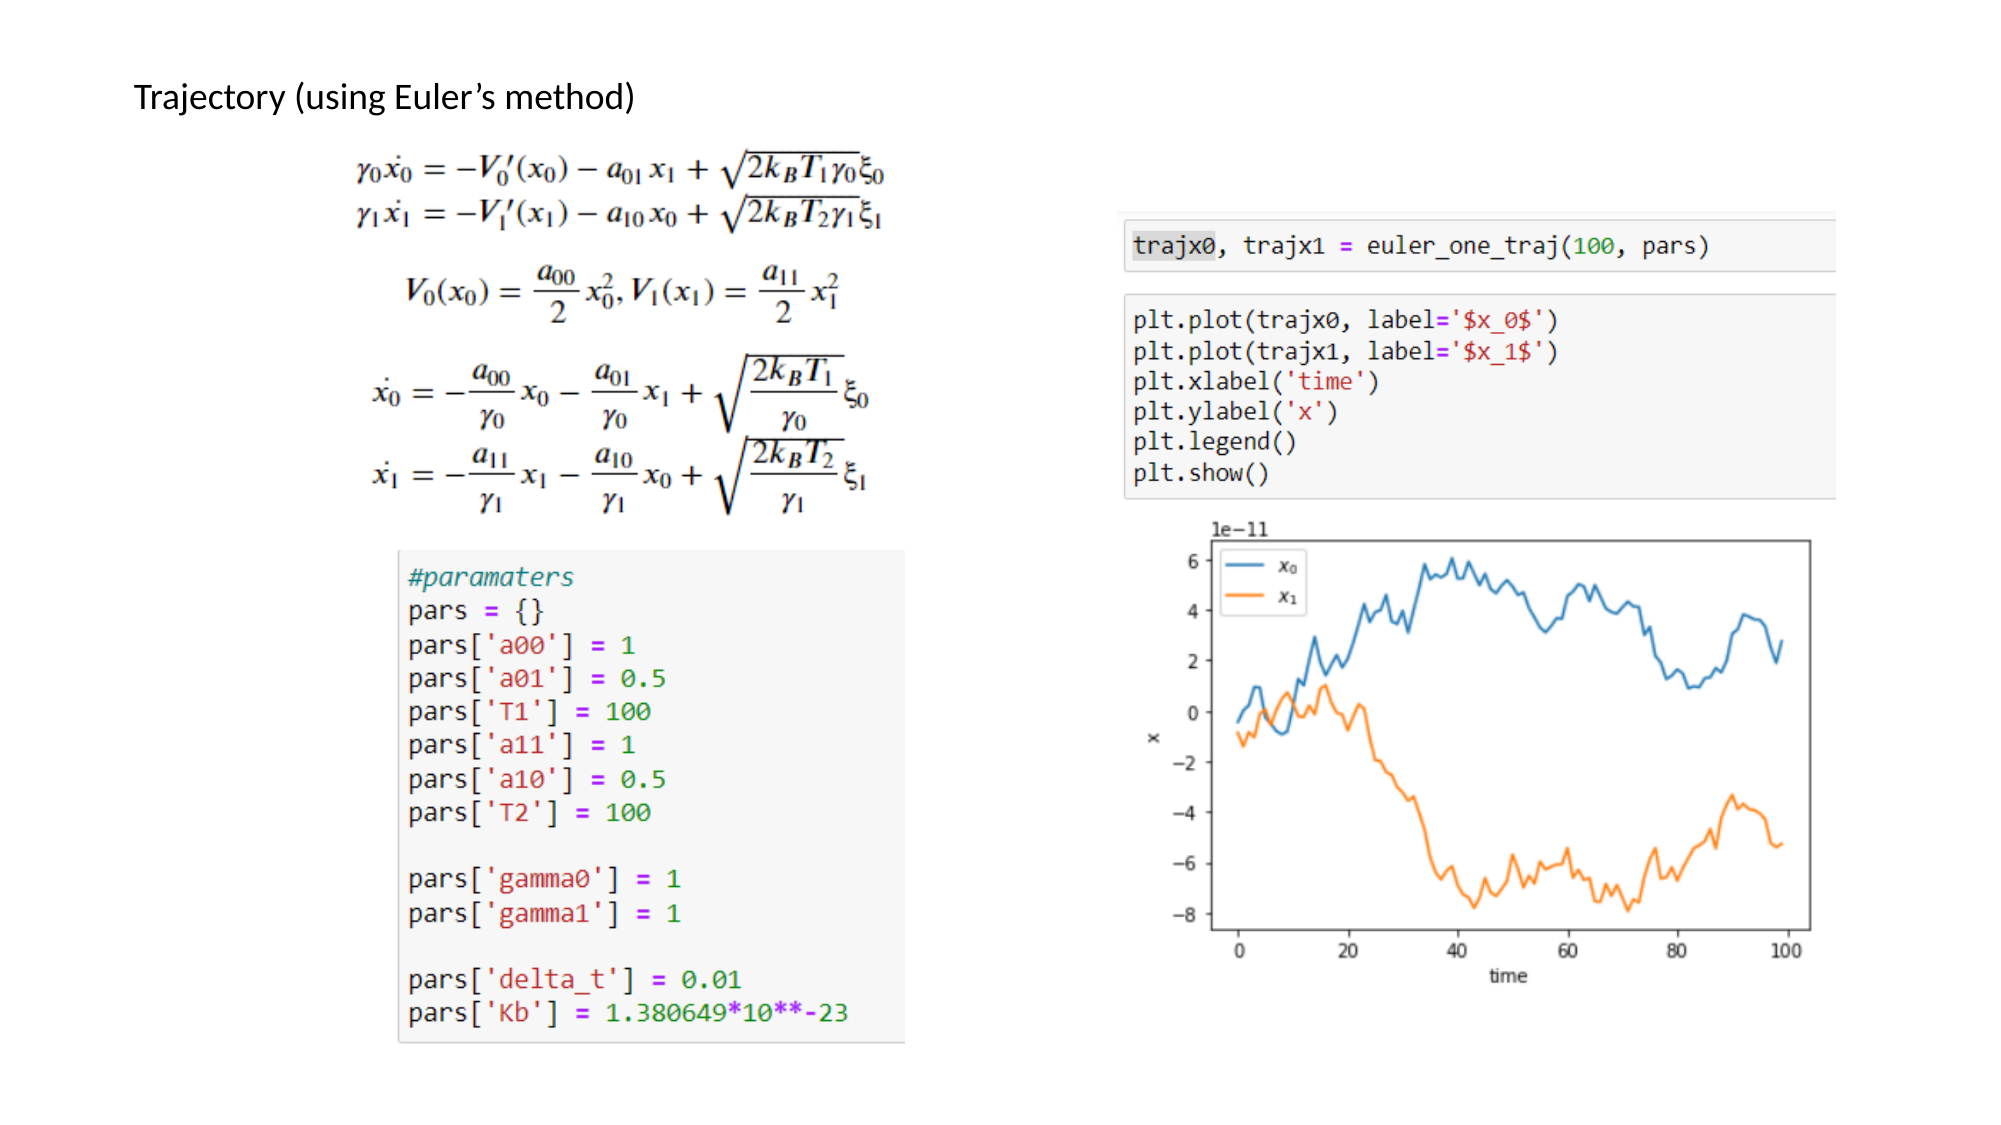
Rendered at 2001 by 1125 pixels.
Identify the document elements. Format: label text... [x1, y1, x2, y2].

picture [307, 135, 930, 540]
picture [1117, 211, 1836, 1000]
text_box Trajectory (using Euler’s method) [119, 64, 1118, 125]
picture [387, 550, 905, 1050]
